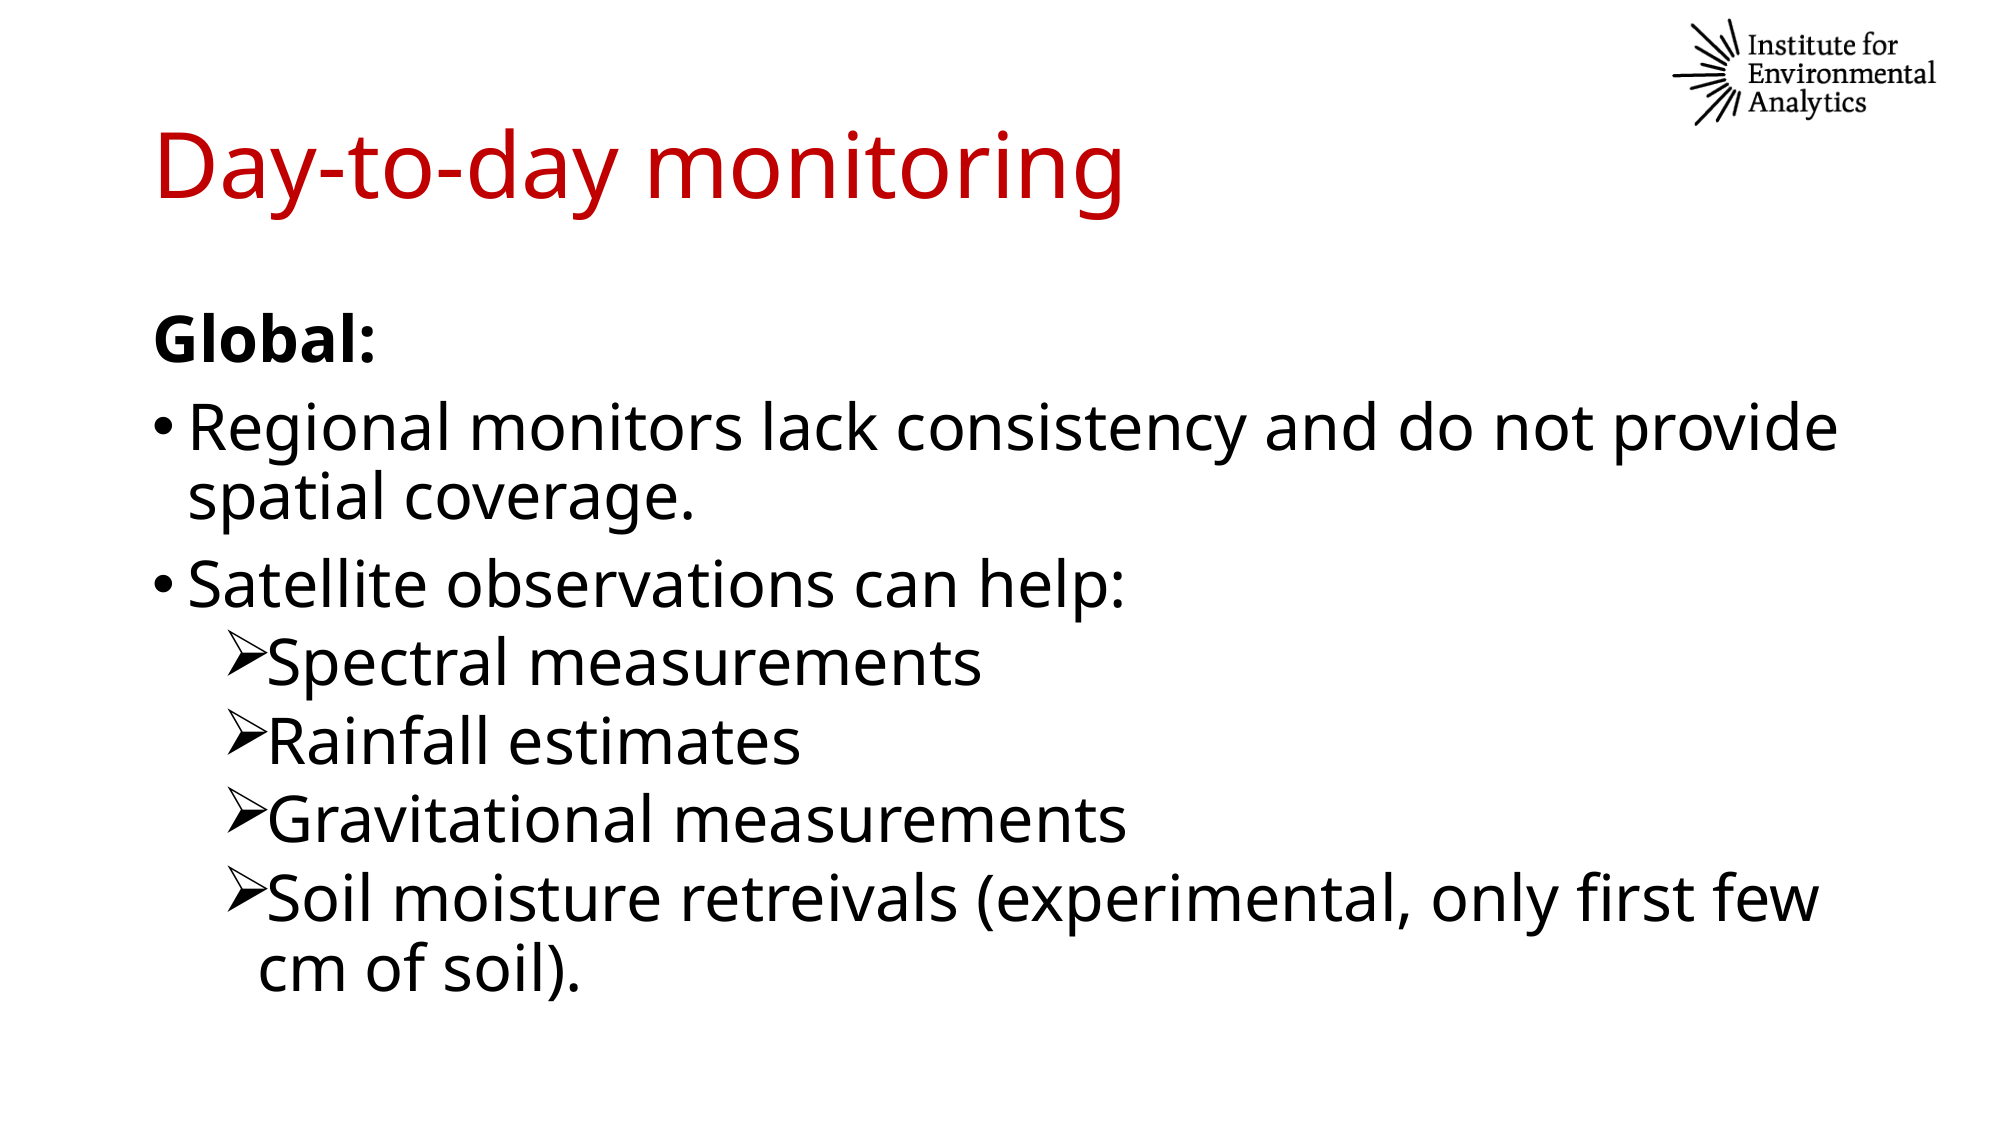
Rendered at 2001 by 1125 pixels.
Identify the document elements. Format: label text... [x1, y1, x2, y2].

title Day-to-day monitoring [137, 59, 1863, 278]
picture [1672, 18, 1937, 126]
list Global: Regional monitors lack consistency and do not provide spatial coverage. Satellite observations can help: Spectral measurements Rainfall estimates Gravitational measurements Soil moisture retreivals (experimental, only first few cm of soil). [137, 299, 1863, 1014]
